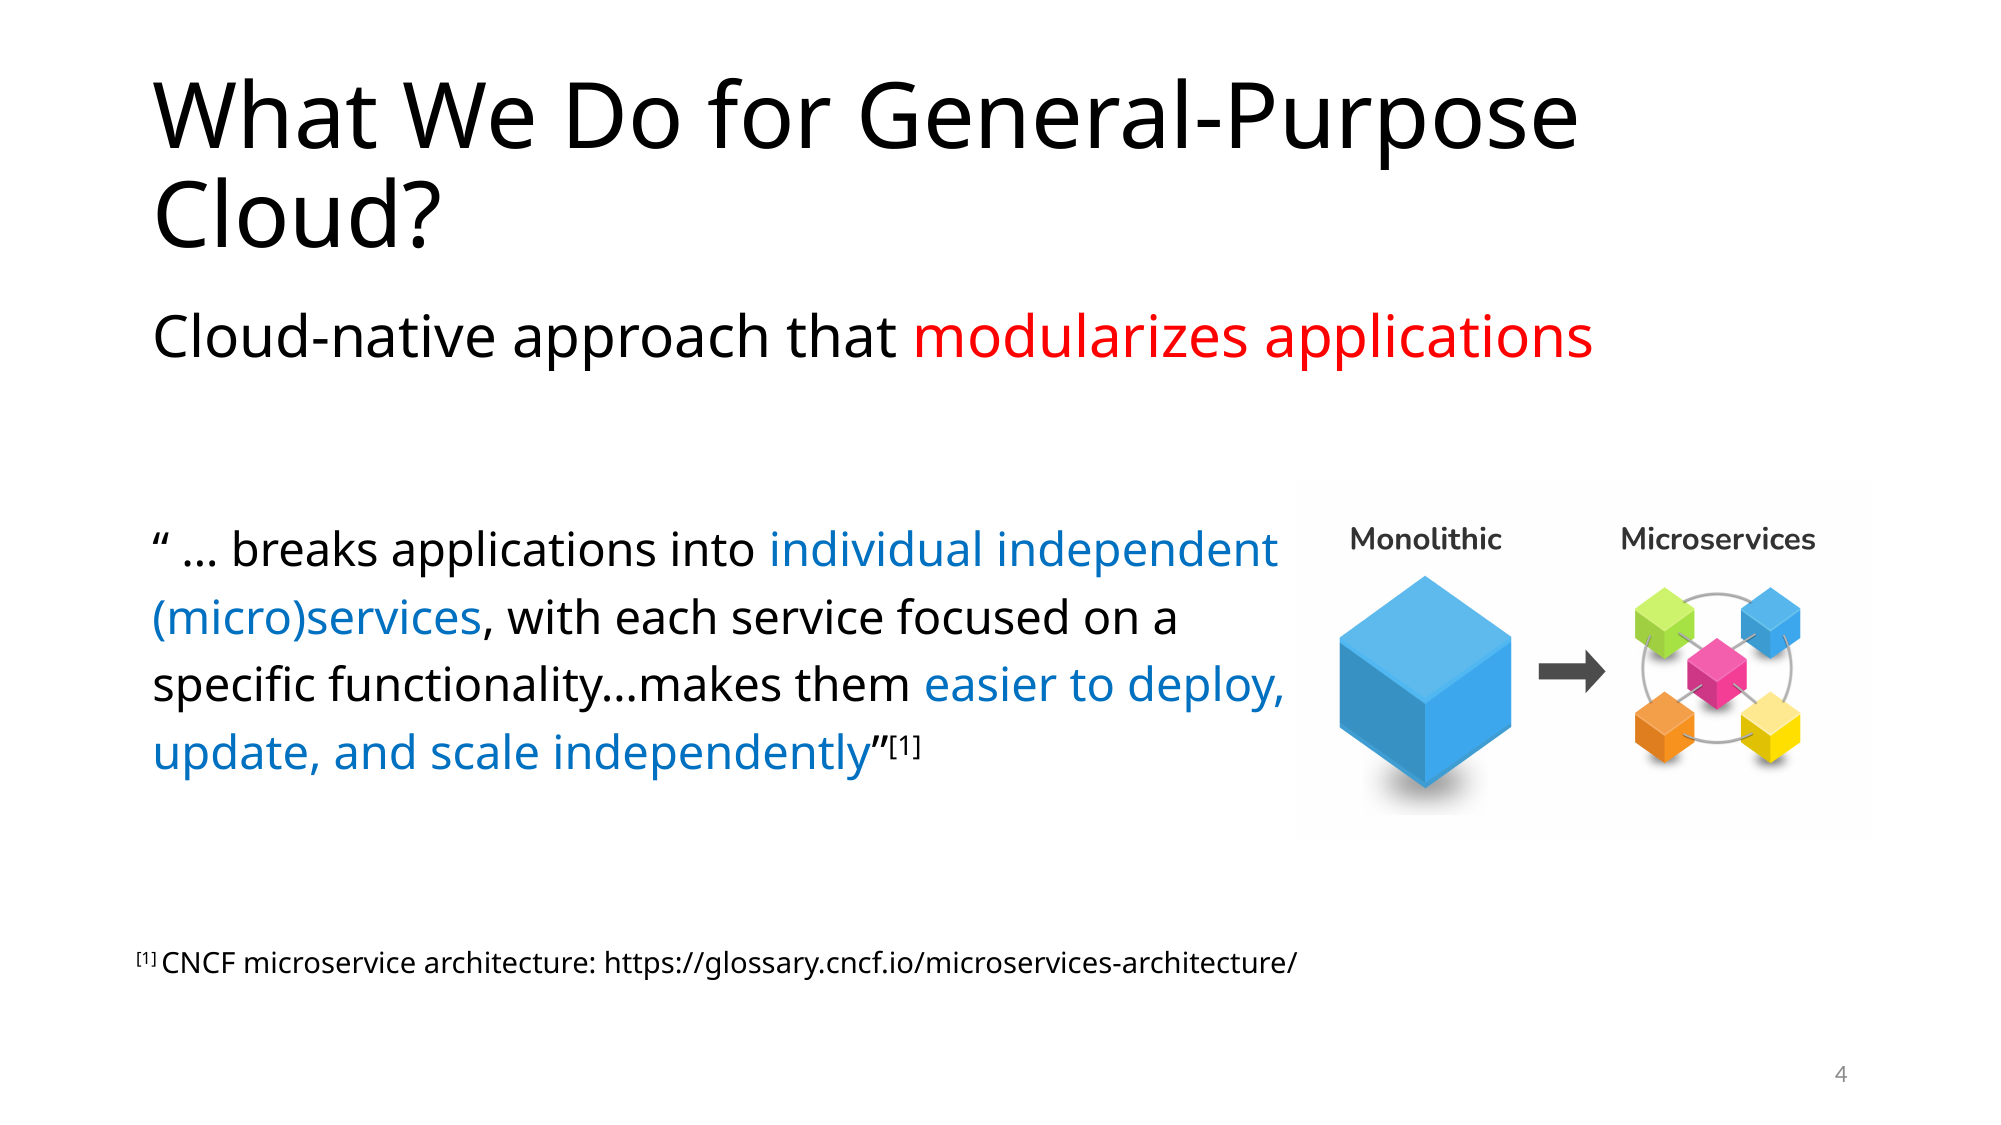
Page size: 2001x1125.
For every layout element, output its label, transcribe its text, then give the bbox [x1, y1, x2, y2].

slide_number 4 [1412, 1042, 1863, 1103]
text_box “ … breaks applications into individual independent (micro)services, with each service focused on a specific functionality…makes them easier to deploy, update, and scale independently”[1] [137, 415, 1319, 791]
picture [1296, 479, 1873, 841]
text_box What We Do for General-Purpose Cloud? [137, 59, 1863, 278]
text_box [1] CNCF microservice architecture: https://glossary.cncf.io/microservices-architecture/ [121, 936, 1314, 987]
list Cloud-native approach that modularizes applications [137, 299, 1645, 416]
